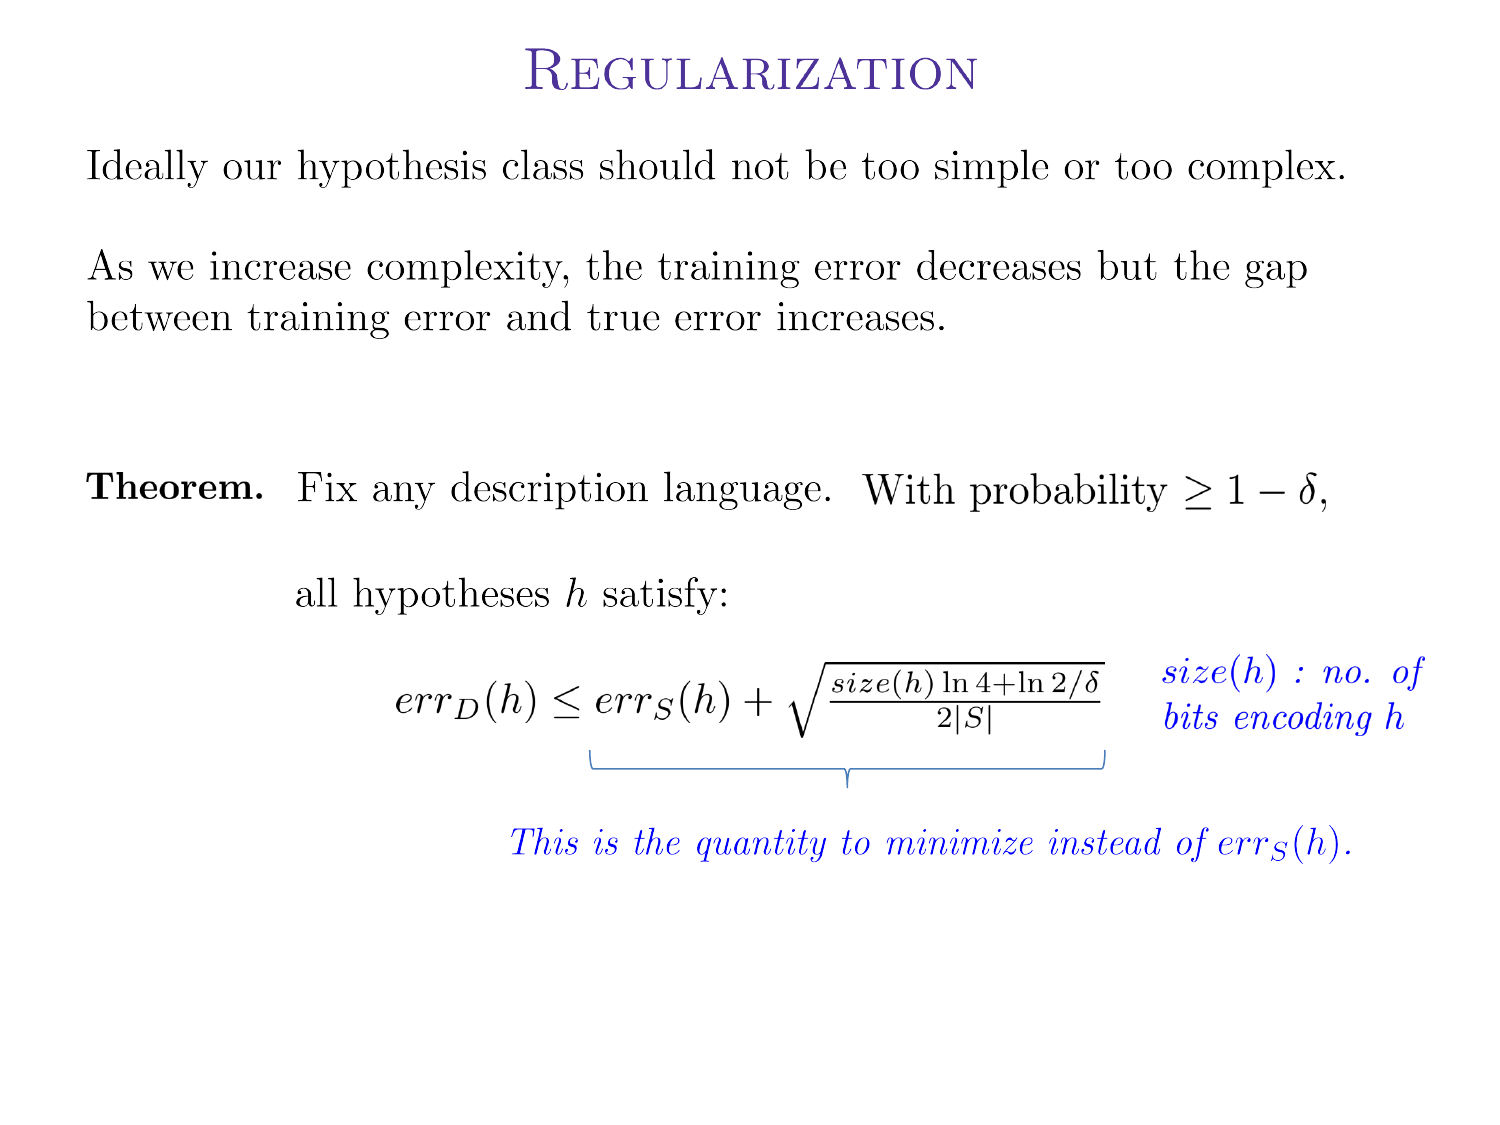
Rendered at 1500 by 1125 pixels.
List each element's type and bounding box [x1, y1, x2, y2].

picture [396, 662, 1106, 738]
picture [85, 472, 262, 499]
picture [86, 249, 1307, 339]
picture [862, 472, 1326, 512]
picture [296, 576, 726, 616]
picture [87, 149, 1344, 188]
picture [298, 471, 831, 510]
picture [1162, 653, 1426, 736]
picture [510, 825, 1350, 864]
text_box [588, 749, 1106, 789]
picture [525, 47, 977, 90]
